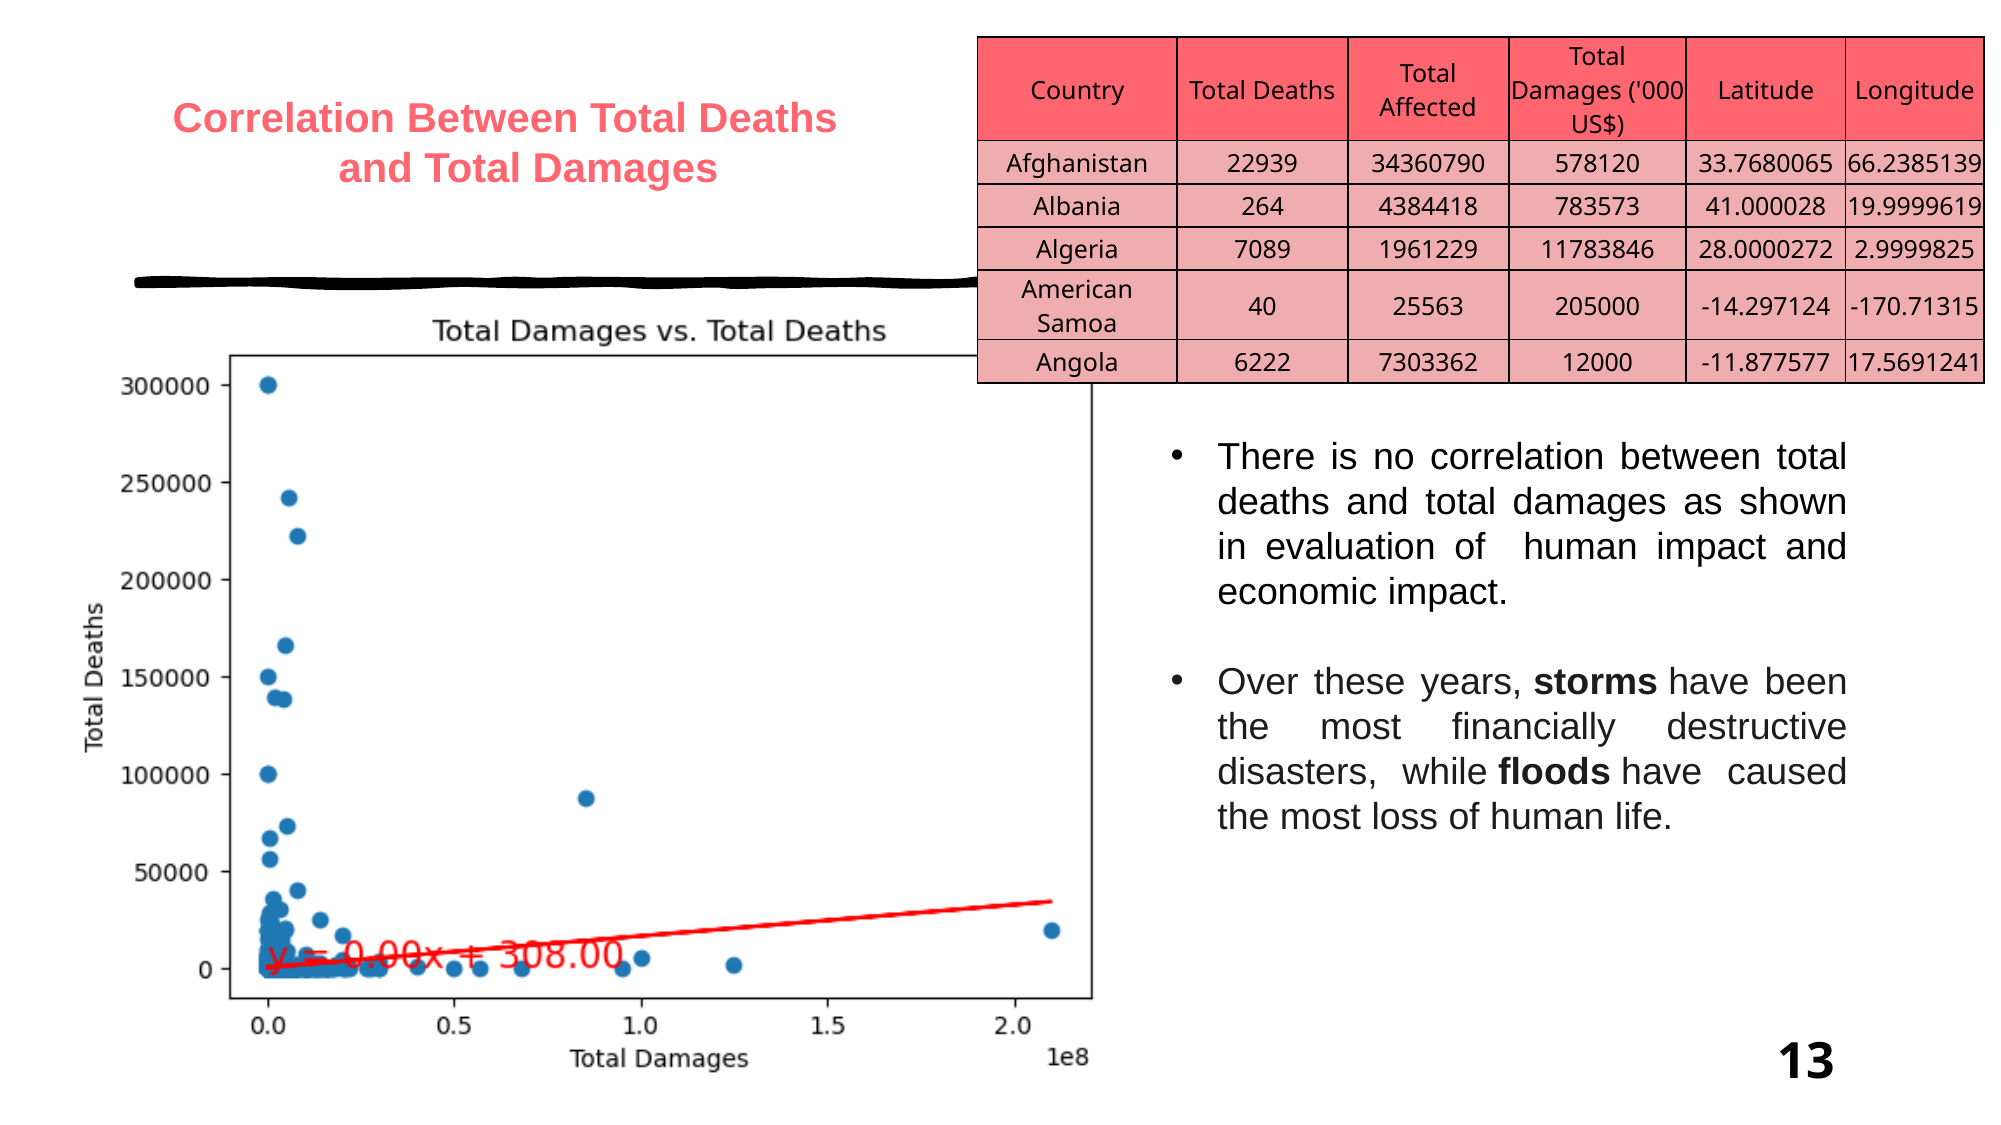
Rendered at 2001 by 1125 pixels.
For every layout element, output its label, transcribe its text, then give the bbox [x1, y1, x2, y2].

table_cell Algeria [978, 228, 1176, 269]
table_cell 41.000028 [1687, 185, 1845, 226]
table_header Total Deaths [1178, 38, 1347, 140]
slide_number 13 [1399, 1032, 1850, 1093]
table_cell 12000 [1510, 340, 1685, 382]
table_cell -14.297124 [1687, 271, 1845, 339]
table_cell 66.2385139 [1846, 141, 1983, 183]
table_cell Angola [1107, 340, 1176, 382]
table_cell 578120 [1510, 141, 1685, 183]
table_cell 17.5691241 [1846, 340, 1983, 382]
table_cell 40 [1178, 271, 1347, 339]
picture [68, 303, 1107, 1090]
table_header Country [978, 38, 1176, 140]
table_cell 7303362 [1349, 340, 1508, 382]
table_header Total Damages ('000 US$) [1510, 38, 1685, 140]
table_header Latitude [1687, 38, 1845, 140]
table_cell 205000 [1510, 271, 1685, 339]
title Correlation Between Total Deaths and Total Damages [0, 6, 1380, 277]
table_cell 34360790 [1349, 141, 1508, 183]
table_cell -11.877577 [1687, 340, 1845, 382]
table_cell 19.9999619 [1846, 185, 1983, 226]
table_cell -170.71315 [1846, 271, 1983, 339]
table_cell 4384418 [1349, 185, 1508, 226]
table_cell 25563 [1349, 271, 1508, 339]
table_cell 33.7680065 [1687, 141, 1845, 183]
table_cell 22939 [1178, 141, 1347, 183]
table_cell American Samoa [978, 271, 1176, 339]
table_cell 28.0000272 [1687, 228, 1845, 269]
table_cell Albania [978, 185, 1176, 226]
table_cell 1961229 [1349, 228, 1508, 269]
table_cell 6222 [1178, 340, 1347, 382]
table_header Total Affected [1349, 38, 1508, 140]
table_cell 264 [1178, 185, 1347, 226]
table_cell 11783846 [1510, 228, 1685, 269]
table_cell 2.9999825 [1846, 228, 1983, 269]
text_box There is no correlation between total deaths and total damages as shown in evaluation of human impact and economic impact. Over these years, storms have been the most financially destructive disasters, while floods have caused the most loss of human life. [1155, 424, 1863, 890]
table_cell Afghanistan [978, 141, 1176, 183]
table_header Longitude [1846, 38, 1983, 140]
table_cell 783573 [1510, 185, 1685, 226]
table_cell 7089 [1178, 228, 1347, 269]
